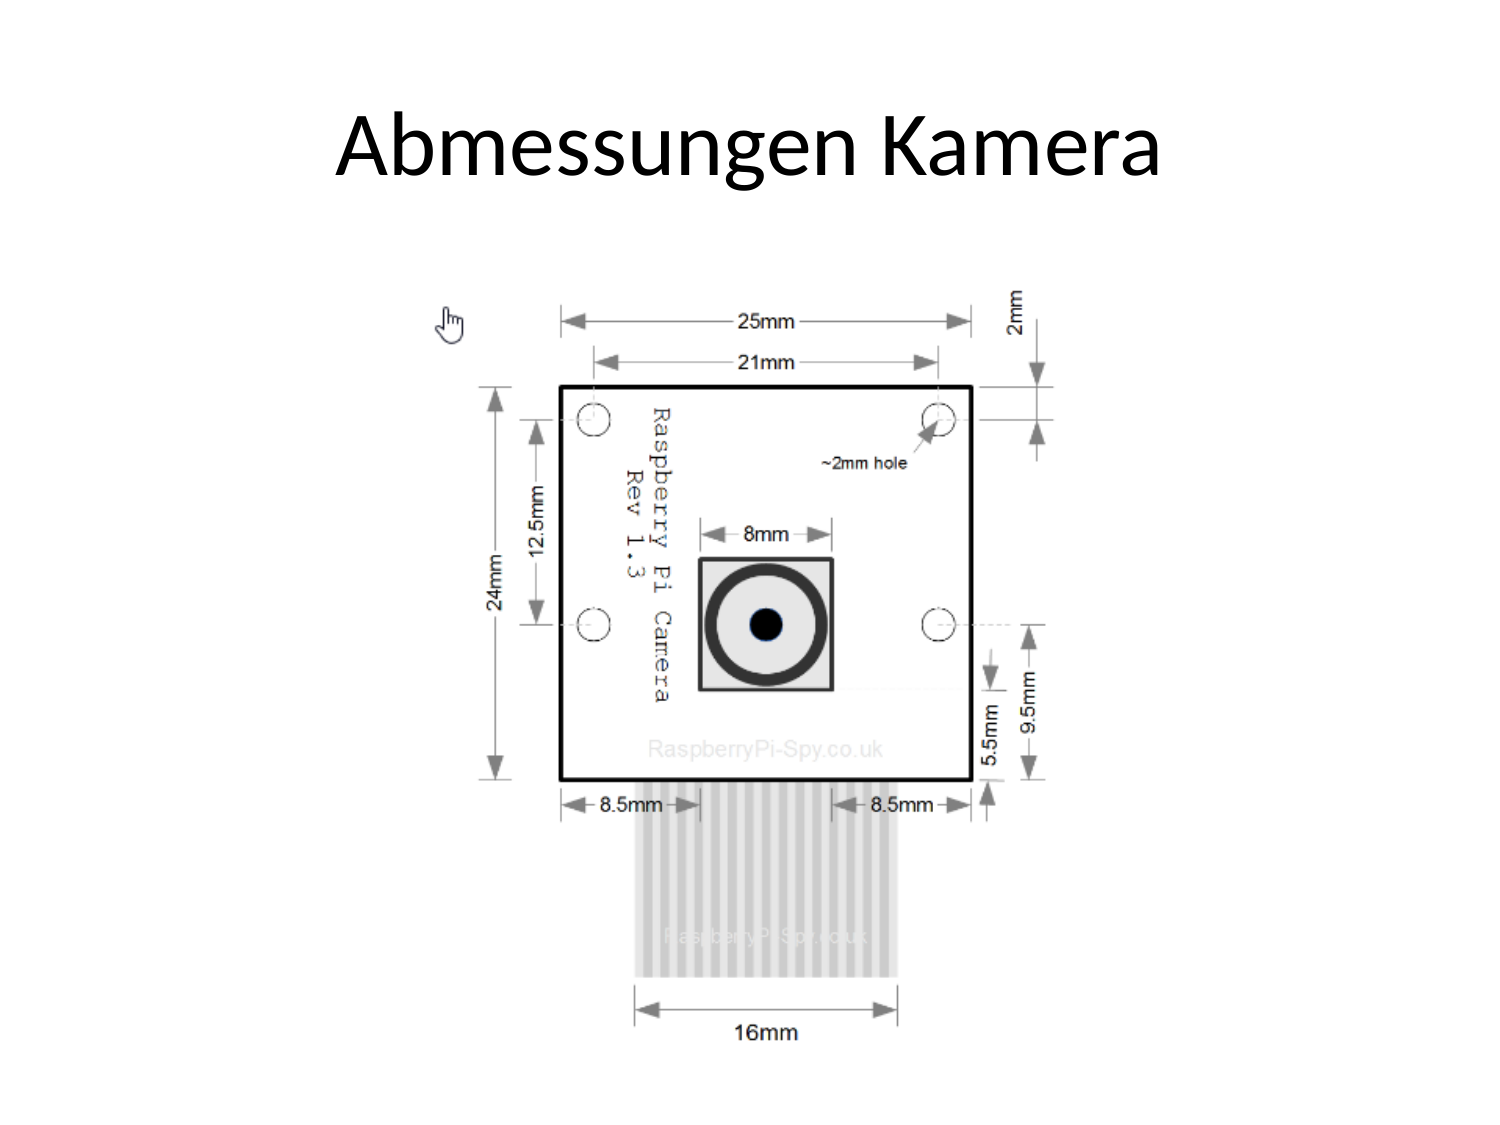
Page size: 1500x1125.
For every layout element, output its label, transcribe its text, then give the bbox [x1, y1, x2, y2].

picture [429, 274, 1113, 1079]
title Abmessungen Kamera [75, 45, 1425, 233]
